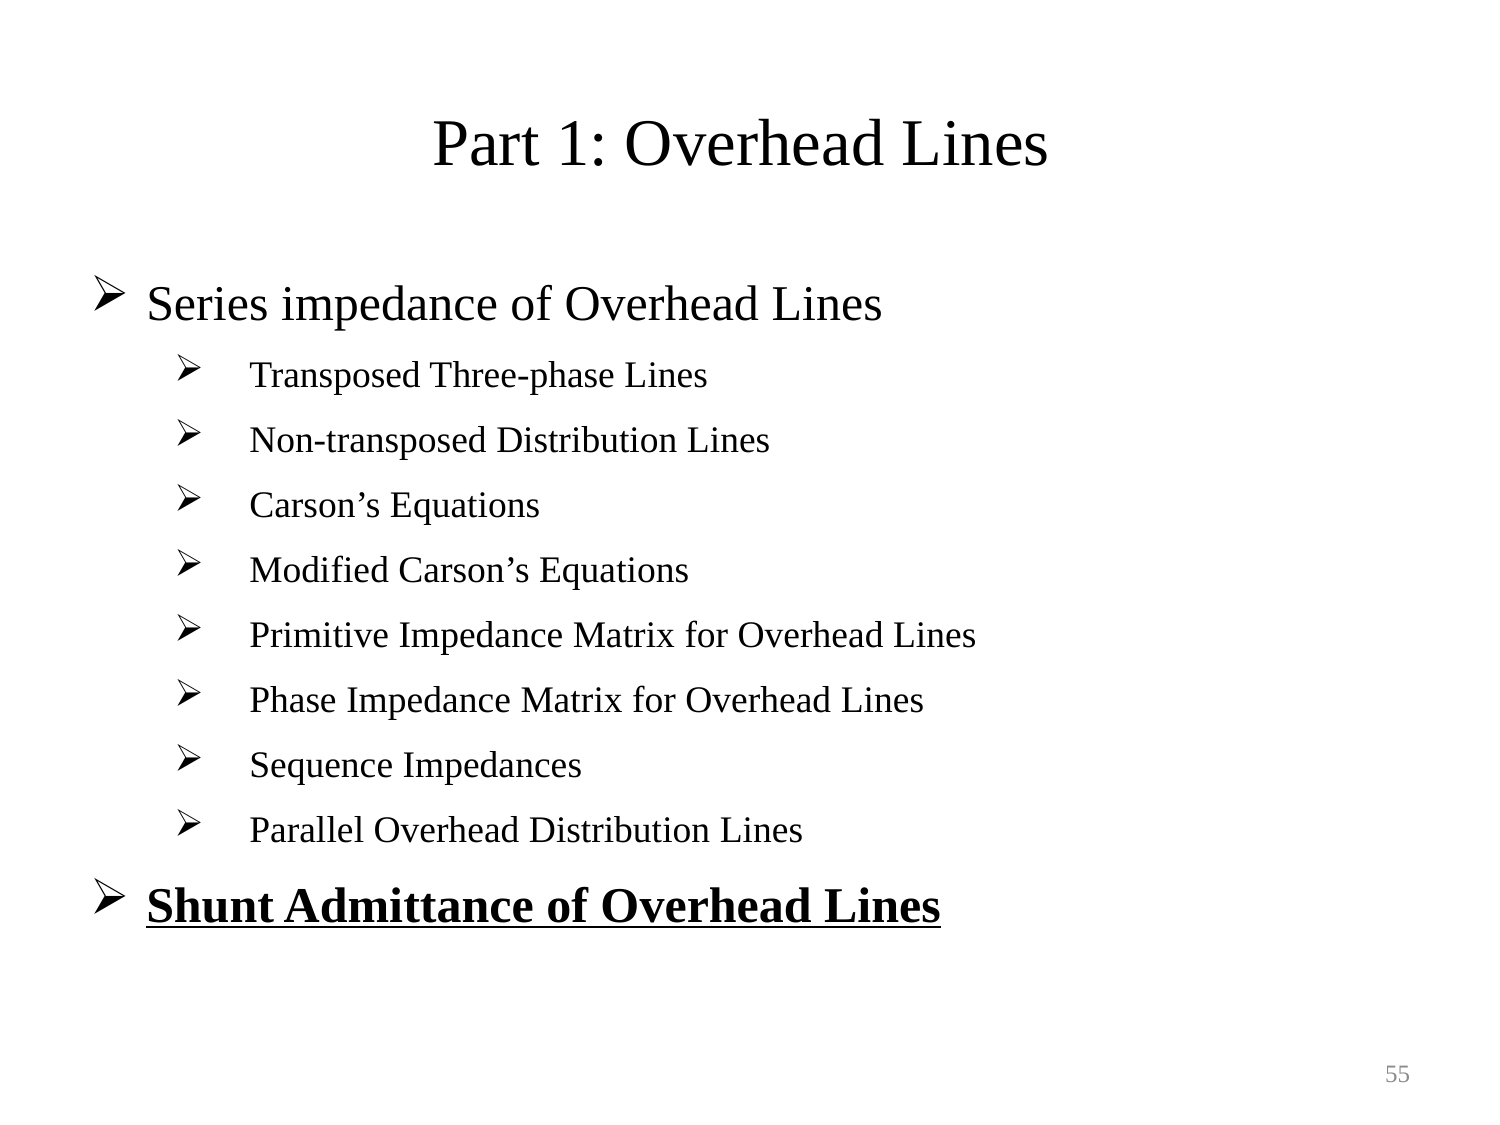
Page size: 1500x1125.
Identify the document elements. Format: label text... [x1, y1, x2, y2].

title Part 1: Overhead Lines [75, 45, 1425, 233]
slide_number 55 [1074, 1042, 1425, 1103]
list Series impedance of Overhead Lines Transposed Three-phase Lines Non-transposed Distribution Lines Carson’s Equations Modified Carson’s Equations Primitive Impedance Matrix for Overhead Lines Phase Impedance Matrix for Overhead Lines Sequence Impedances Parallel Overhead Distribution Lines Shunt Admittance of Overhead Lines [75, 262, 1425, 1005]
